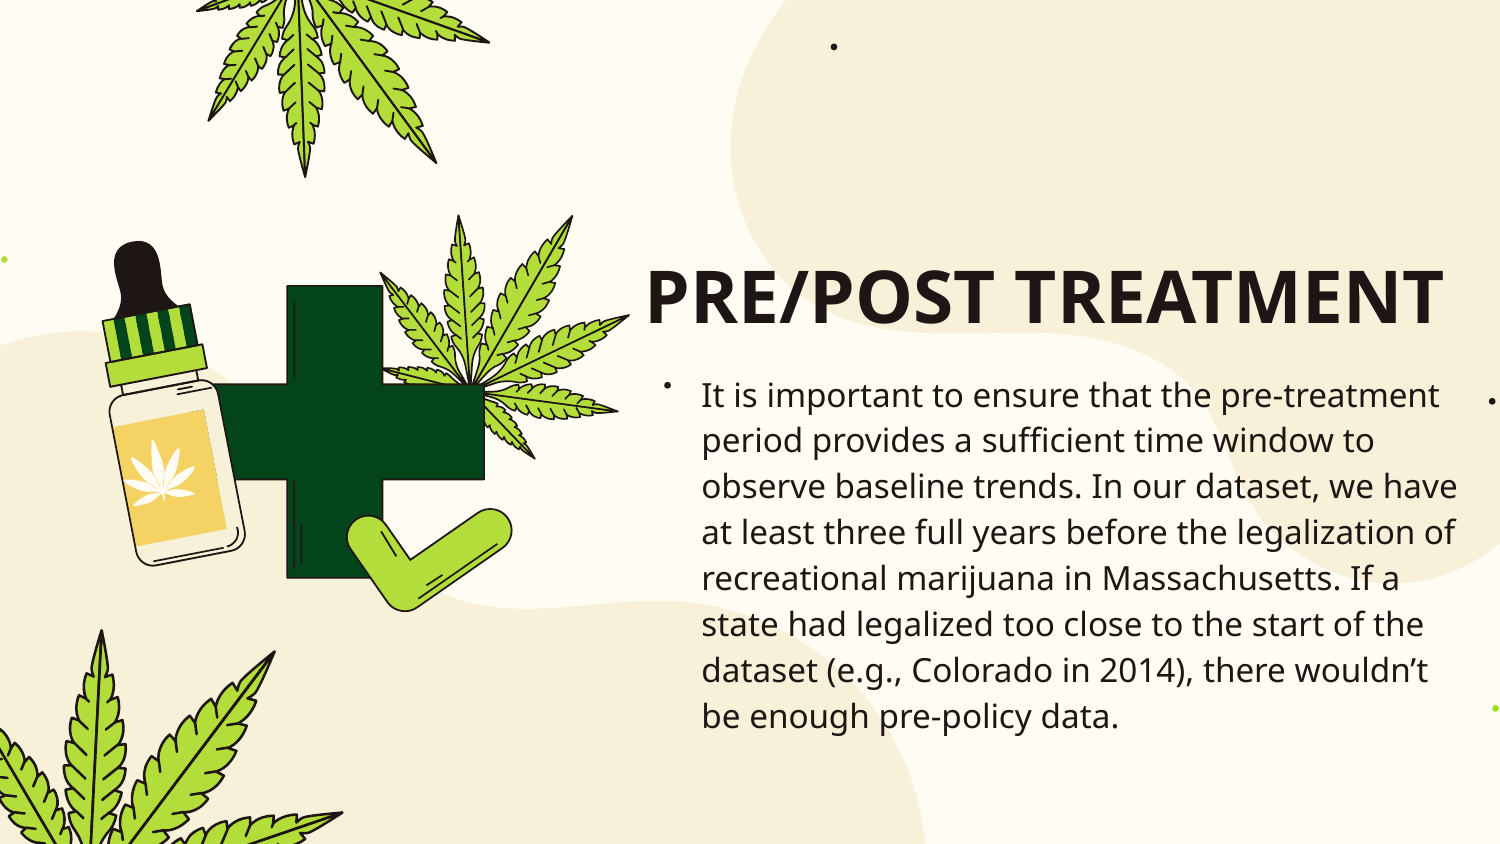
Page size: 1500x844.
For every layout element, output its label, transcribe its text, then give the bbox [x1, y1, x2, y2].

subtitle It is important to ensure that the pre-treatment period provides a sufficient time window to observe baseline trends. In our dataset, we have at least three full years before the legalization of recreational marijuana in Massachusetts. If a state had legalized too close to the start of the dataset (e.g., Colorado in 2014), there wouldn’t be enough pre-policy data. [686, 352, 1482, 533]
title PRE/POST TREATMENT [629, 172, 1467, 353]
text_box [76, 214, 630, 630]
